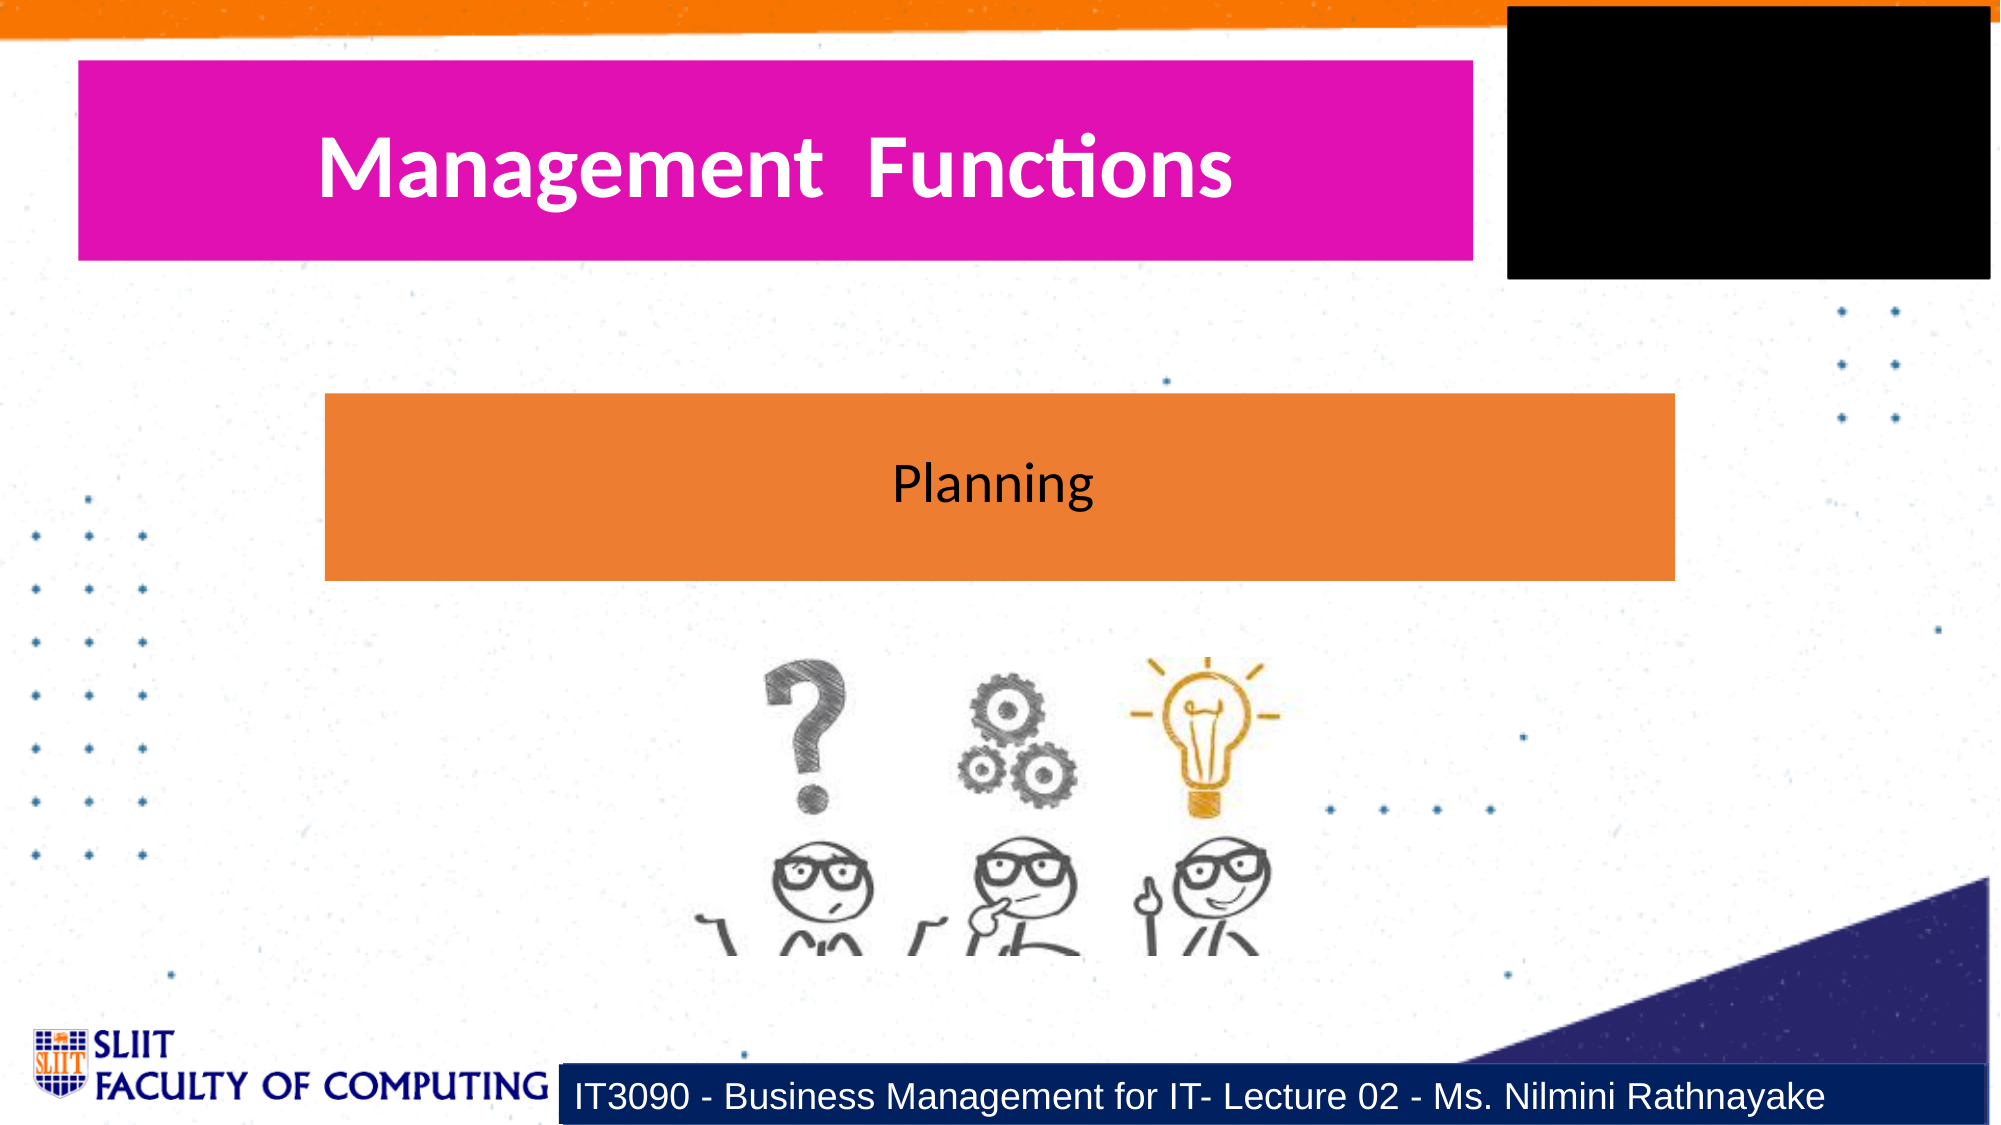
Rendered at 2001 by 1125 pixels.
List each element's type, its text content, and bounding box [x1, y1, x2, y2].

text_box Management Functions [78, 60, 1474, 261]
picture [0, 0, 2000, 1125]
text_box What is the basic economic problem ? [689, 581, 1311, 592]
text_box IT3090 - Business Management for IT- Lecture 02 - Ms. Nilmini Rathnayake [558, 1064, 1984, 1124]
title Planning [324, 393, 1675, 581]
